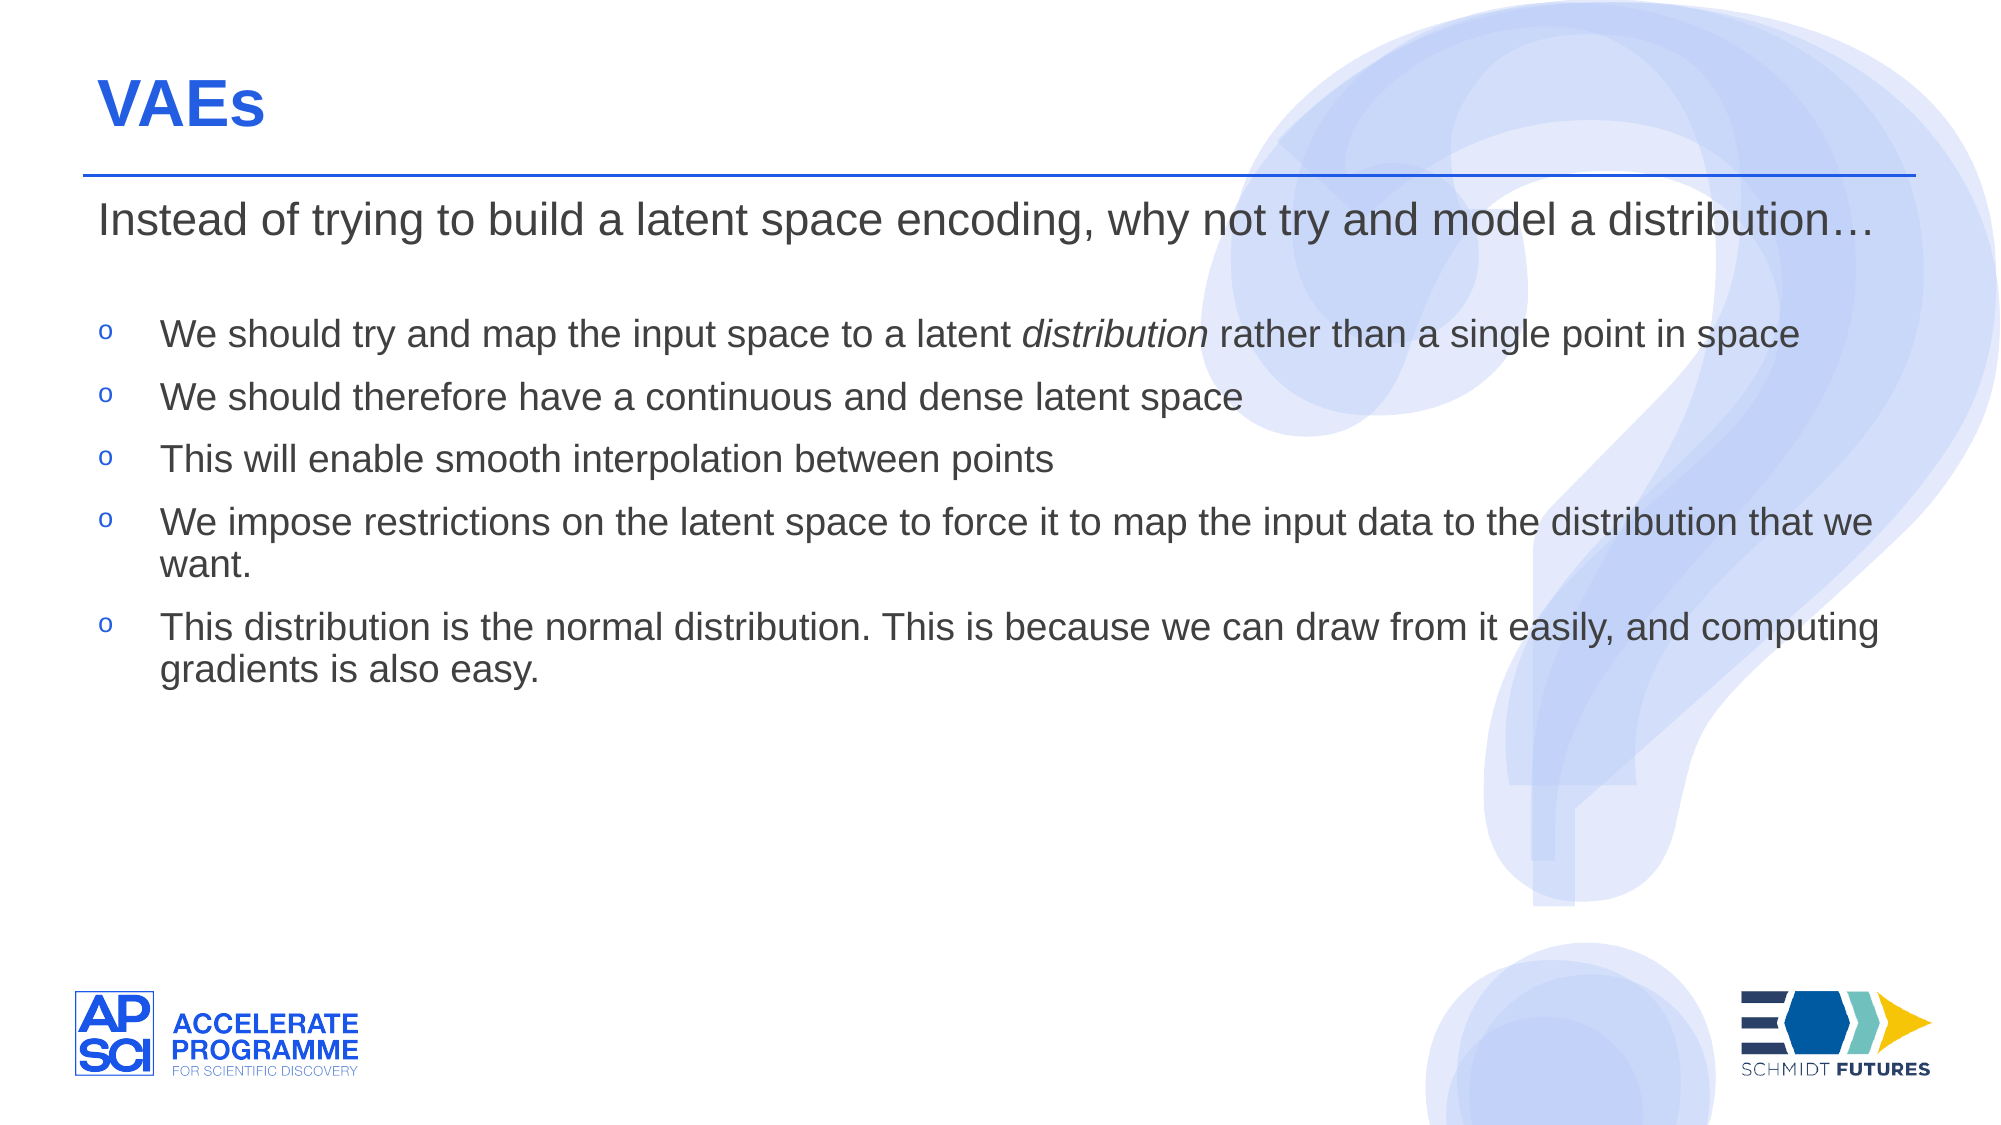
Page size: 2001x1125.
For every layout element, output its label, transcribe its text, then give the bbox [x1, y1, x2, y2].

picture [1741, 991, 1933, 1076]
list We should try and map the input space to a latent distribution rather than a single point in space We should therefore have a continuous and dense latent space This will enable smooth interpolation between points We impose restrictions on the latent space to force it to map the input data to the distribution that we want. This distribution is the normal distribution. This is because we can draw from it easily, and computing gradients is also easy. [82, 306, 1916, 962]
picture [75, 991, 358, 1076]
list Instead of trying to build a latent space encoding, why not try and model a distribution… [82, 187, 1916, 287]
list VAEs [82, 61, 1916, 166]
